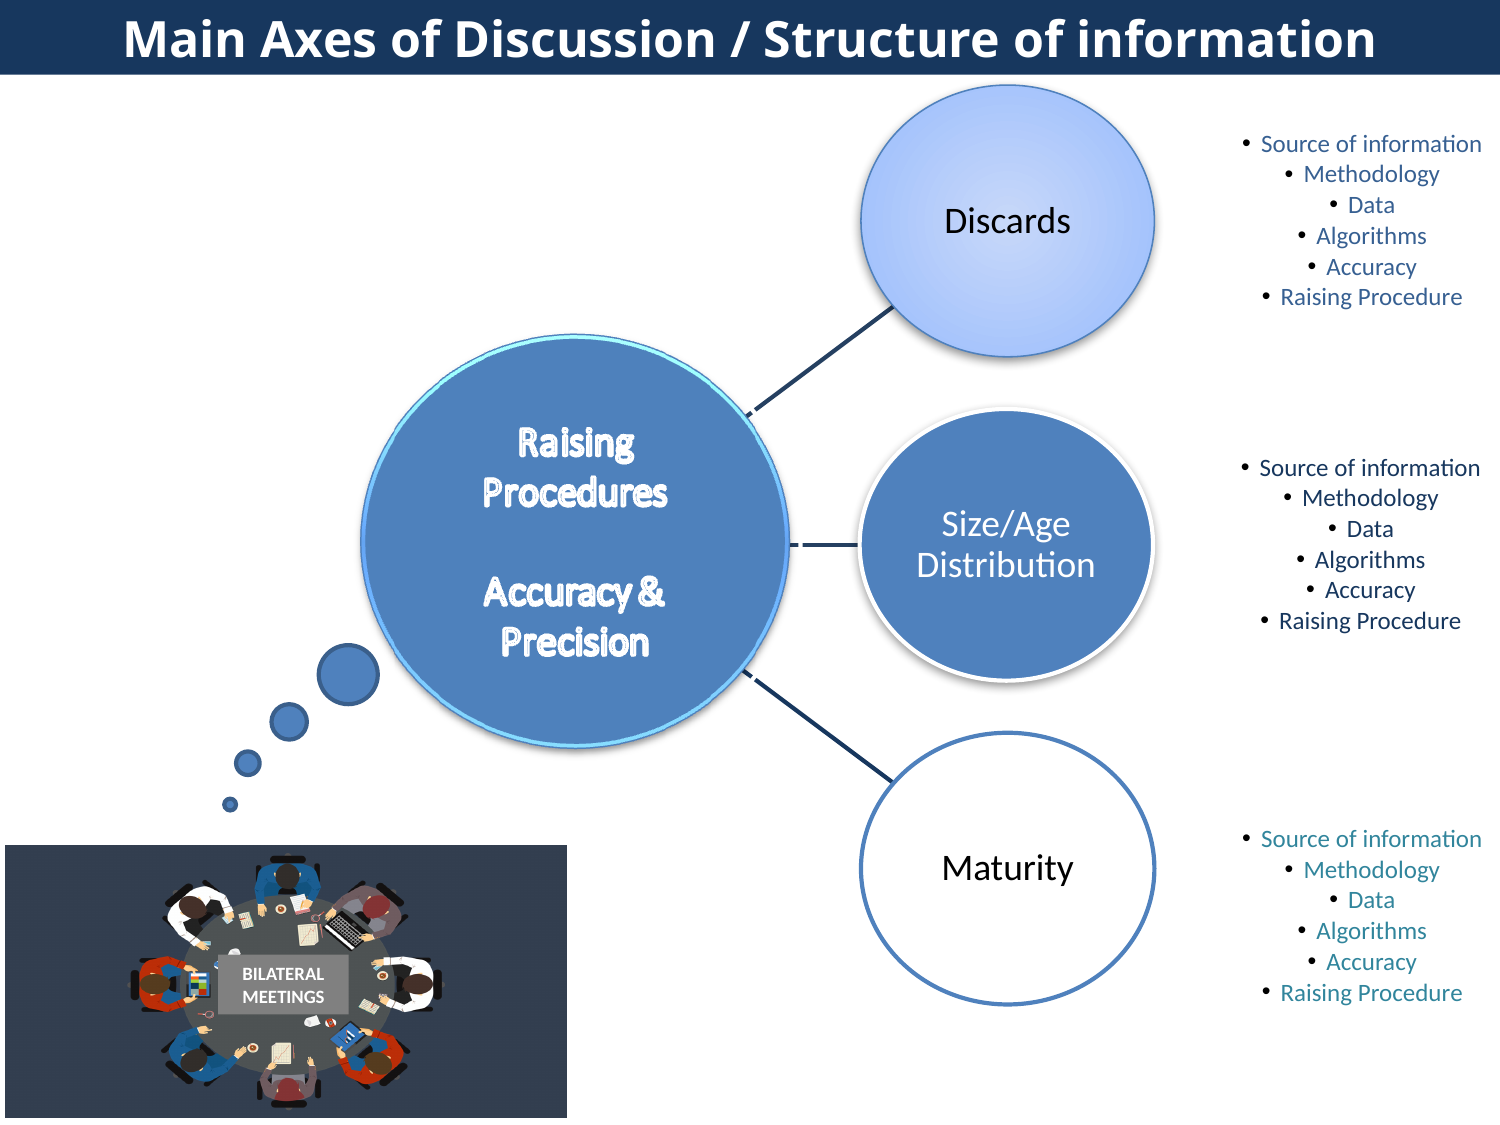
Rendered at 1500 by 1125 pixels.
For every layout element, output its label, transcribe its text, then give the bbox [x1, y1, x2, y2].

text_box Main Axes of Discussion / Structure of information [0, 0, 1500, 75]
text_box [5, 77, 1500, 1118]
